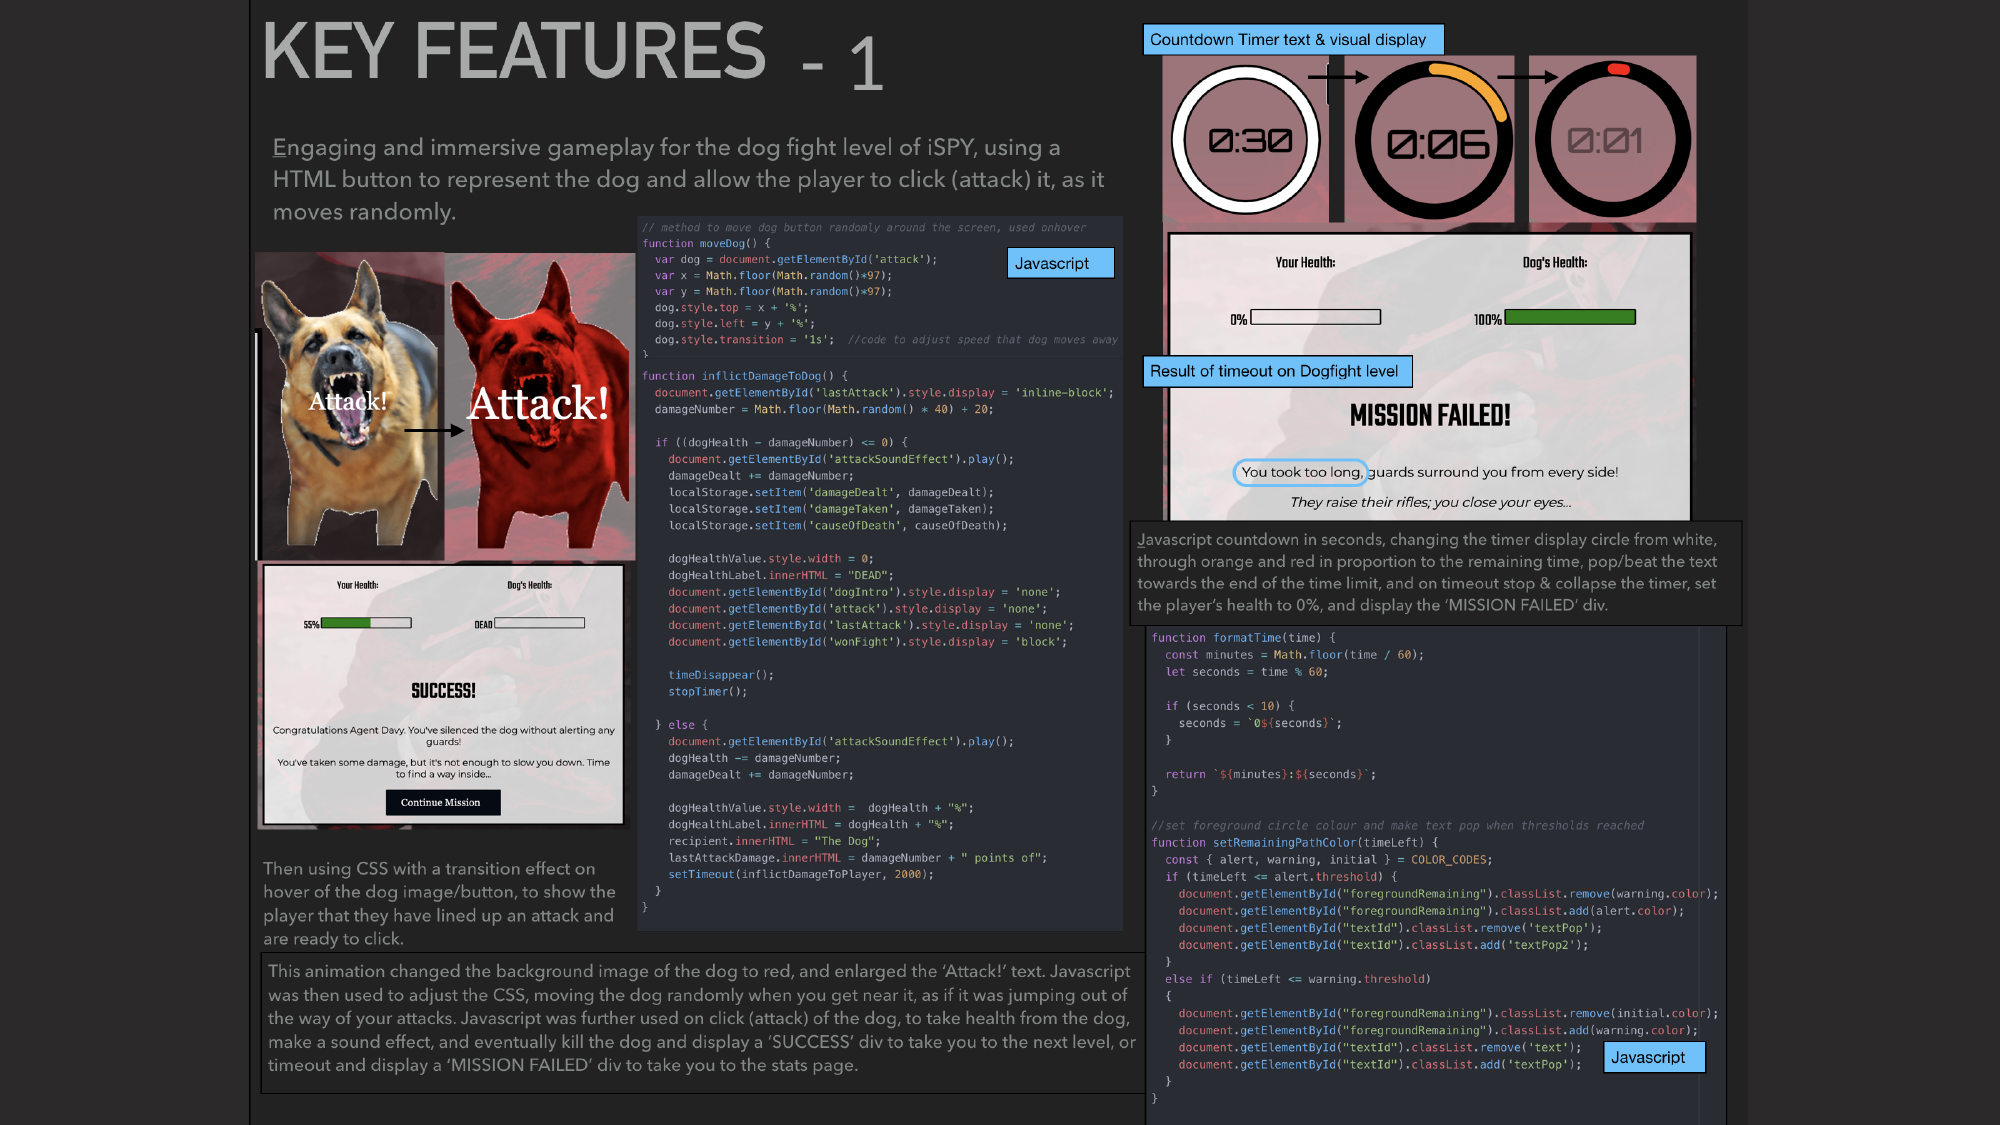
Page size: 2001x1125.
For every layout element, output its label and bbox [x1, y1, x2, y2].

picture [249, 0, 1748, 1125]
